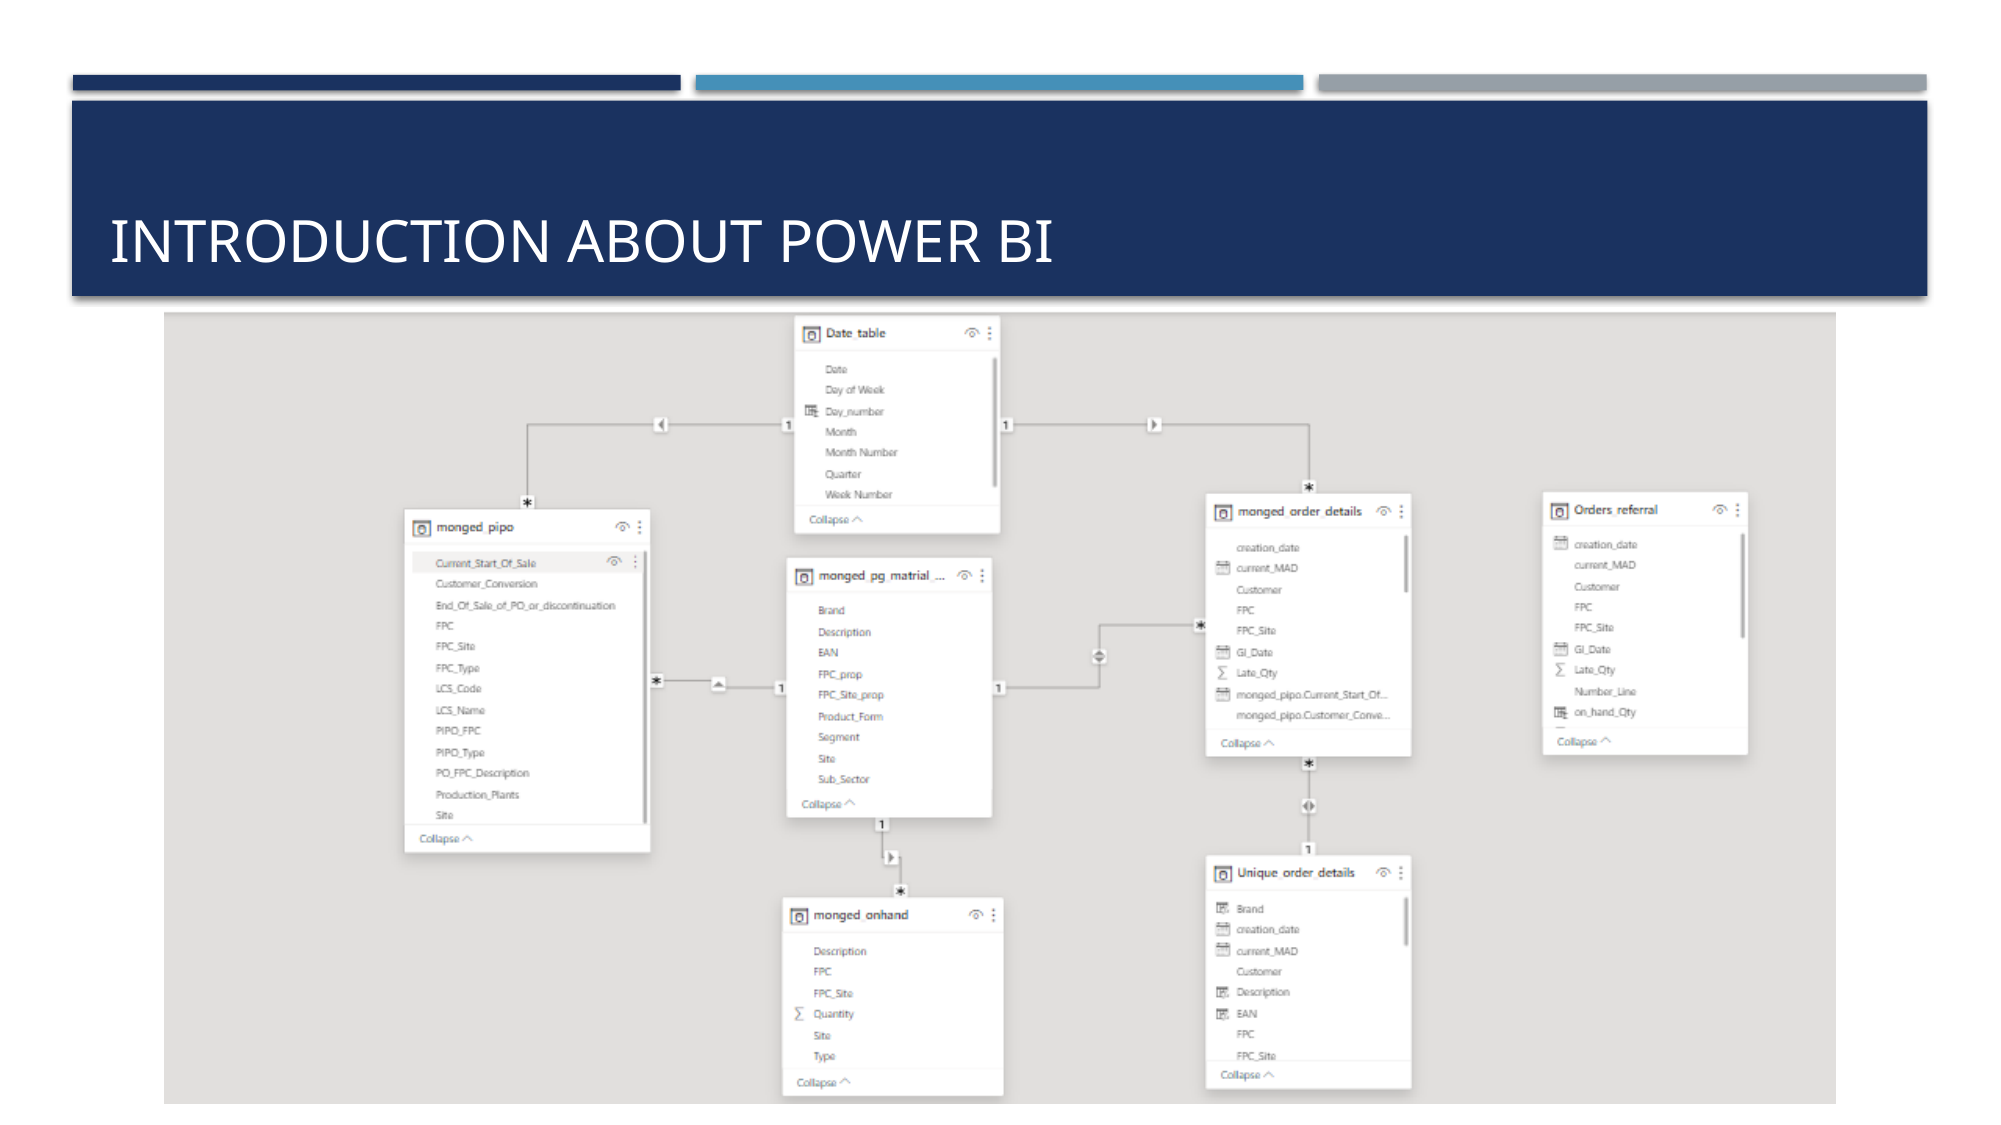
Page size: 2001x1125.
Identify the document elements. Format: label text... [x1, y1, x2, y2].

picture [164, 311, 1836, 1105]
title INTRODUCTION ABOUT POWER BI [95, 115, 1905, 282]
